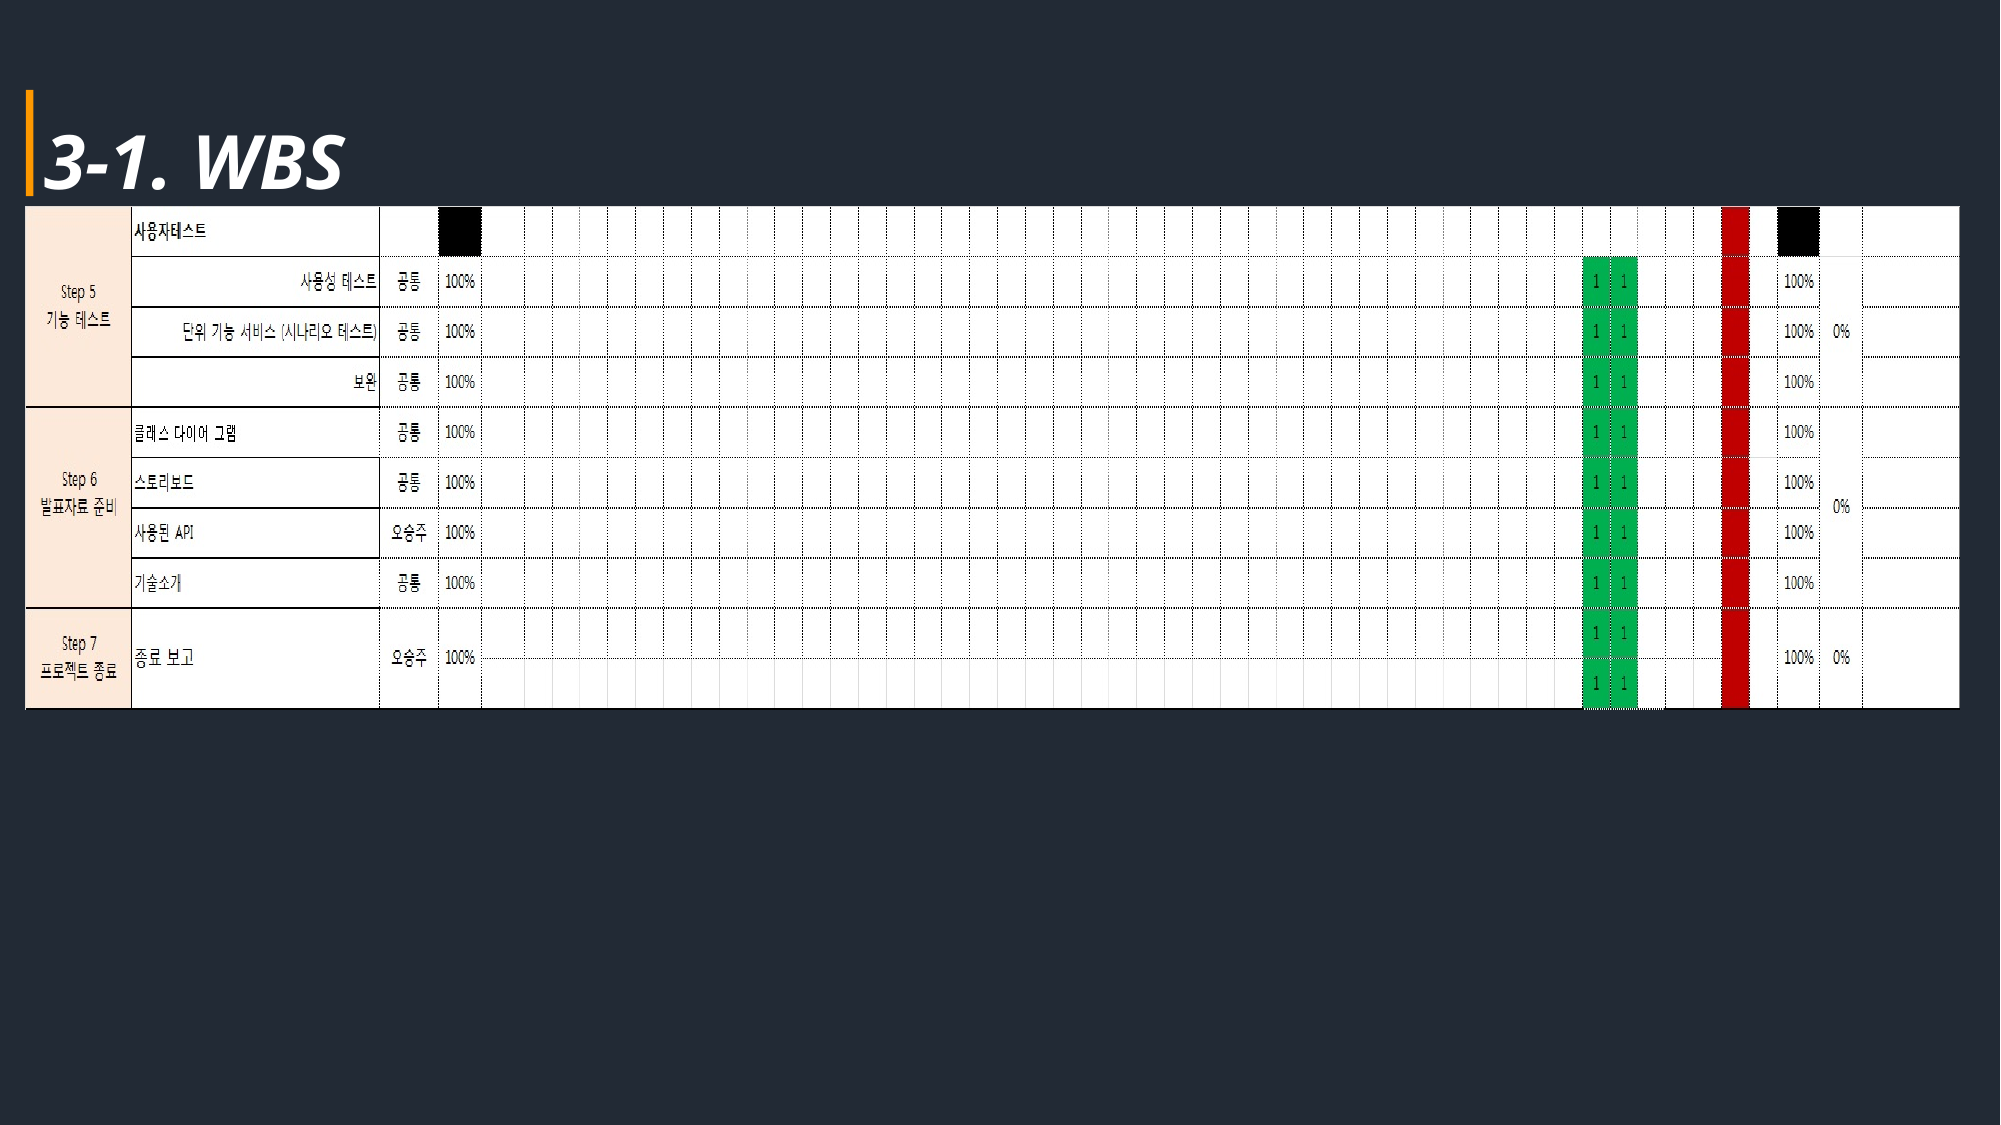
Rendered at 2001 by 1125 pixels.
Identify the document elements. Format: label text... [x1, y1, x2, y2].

picture [25, 206, 1960, 710]
text_box 3-1. WBS [29, 62, 935, 205]
text_box [25, 89, 29, 197]
